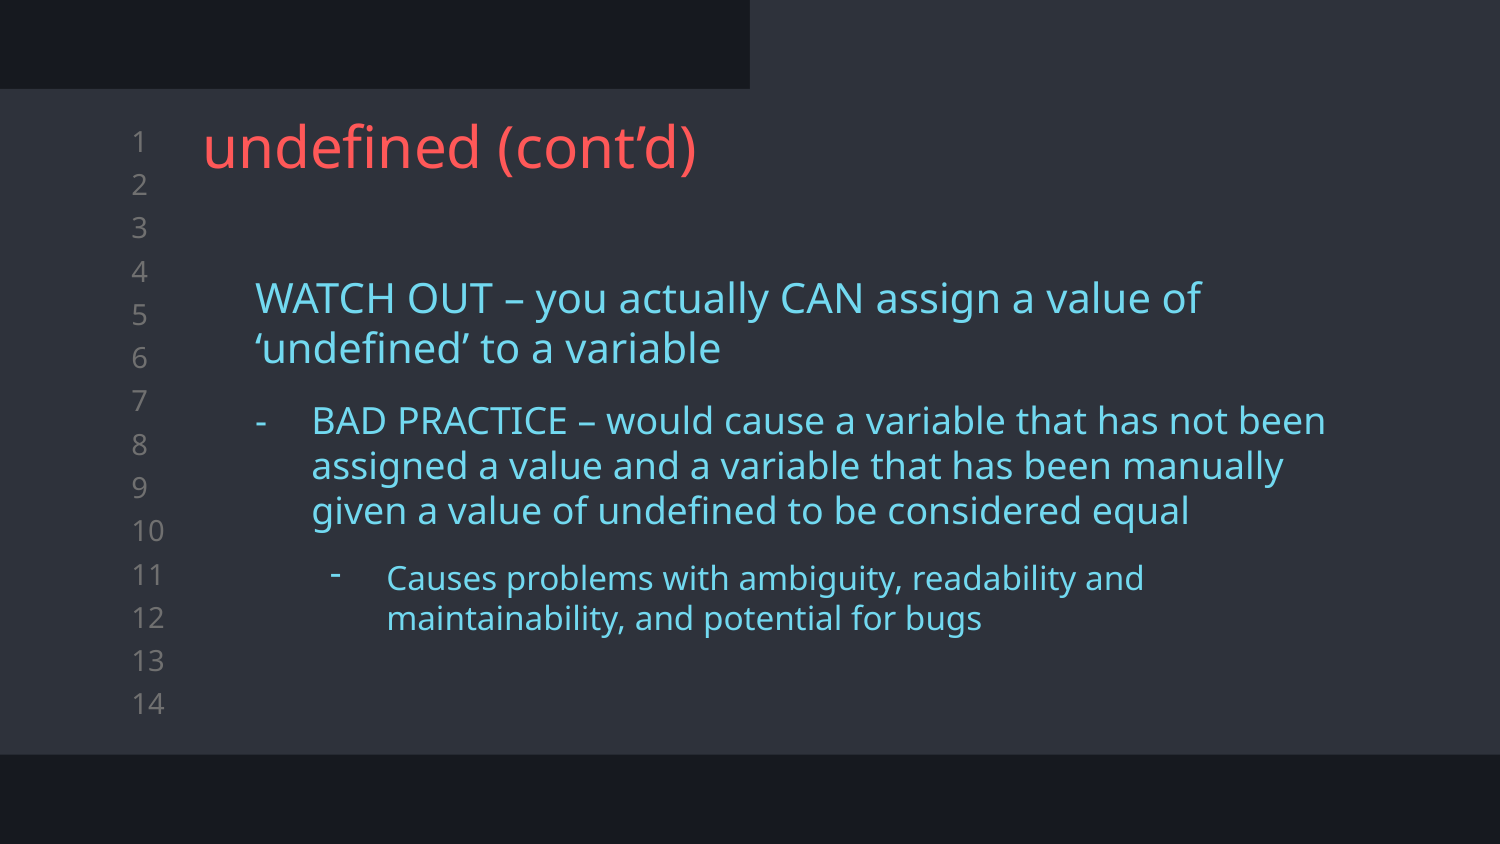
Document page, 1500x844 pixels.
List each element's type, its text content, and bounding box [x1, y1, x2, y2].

title undefined (cont’d) [187, 95, 1384, 185]
list WATCH OUT – you actually CAN assign a value of ‘undefined’ to a variable BAD PRACTICE – would cause a variable that has not been assigned a value and a variable that has been manually given a value of undefined to be considered equal Causes problems with ambiguity, readability and maintainability, and potential for bugs [240, 174, 1384, 735]
